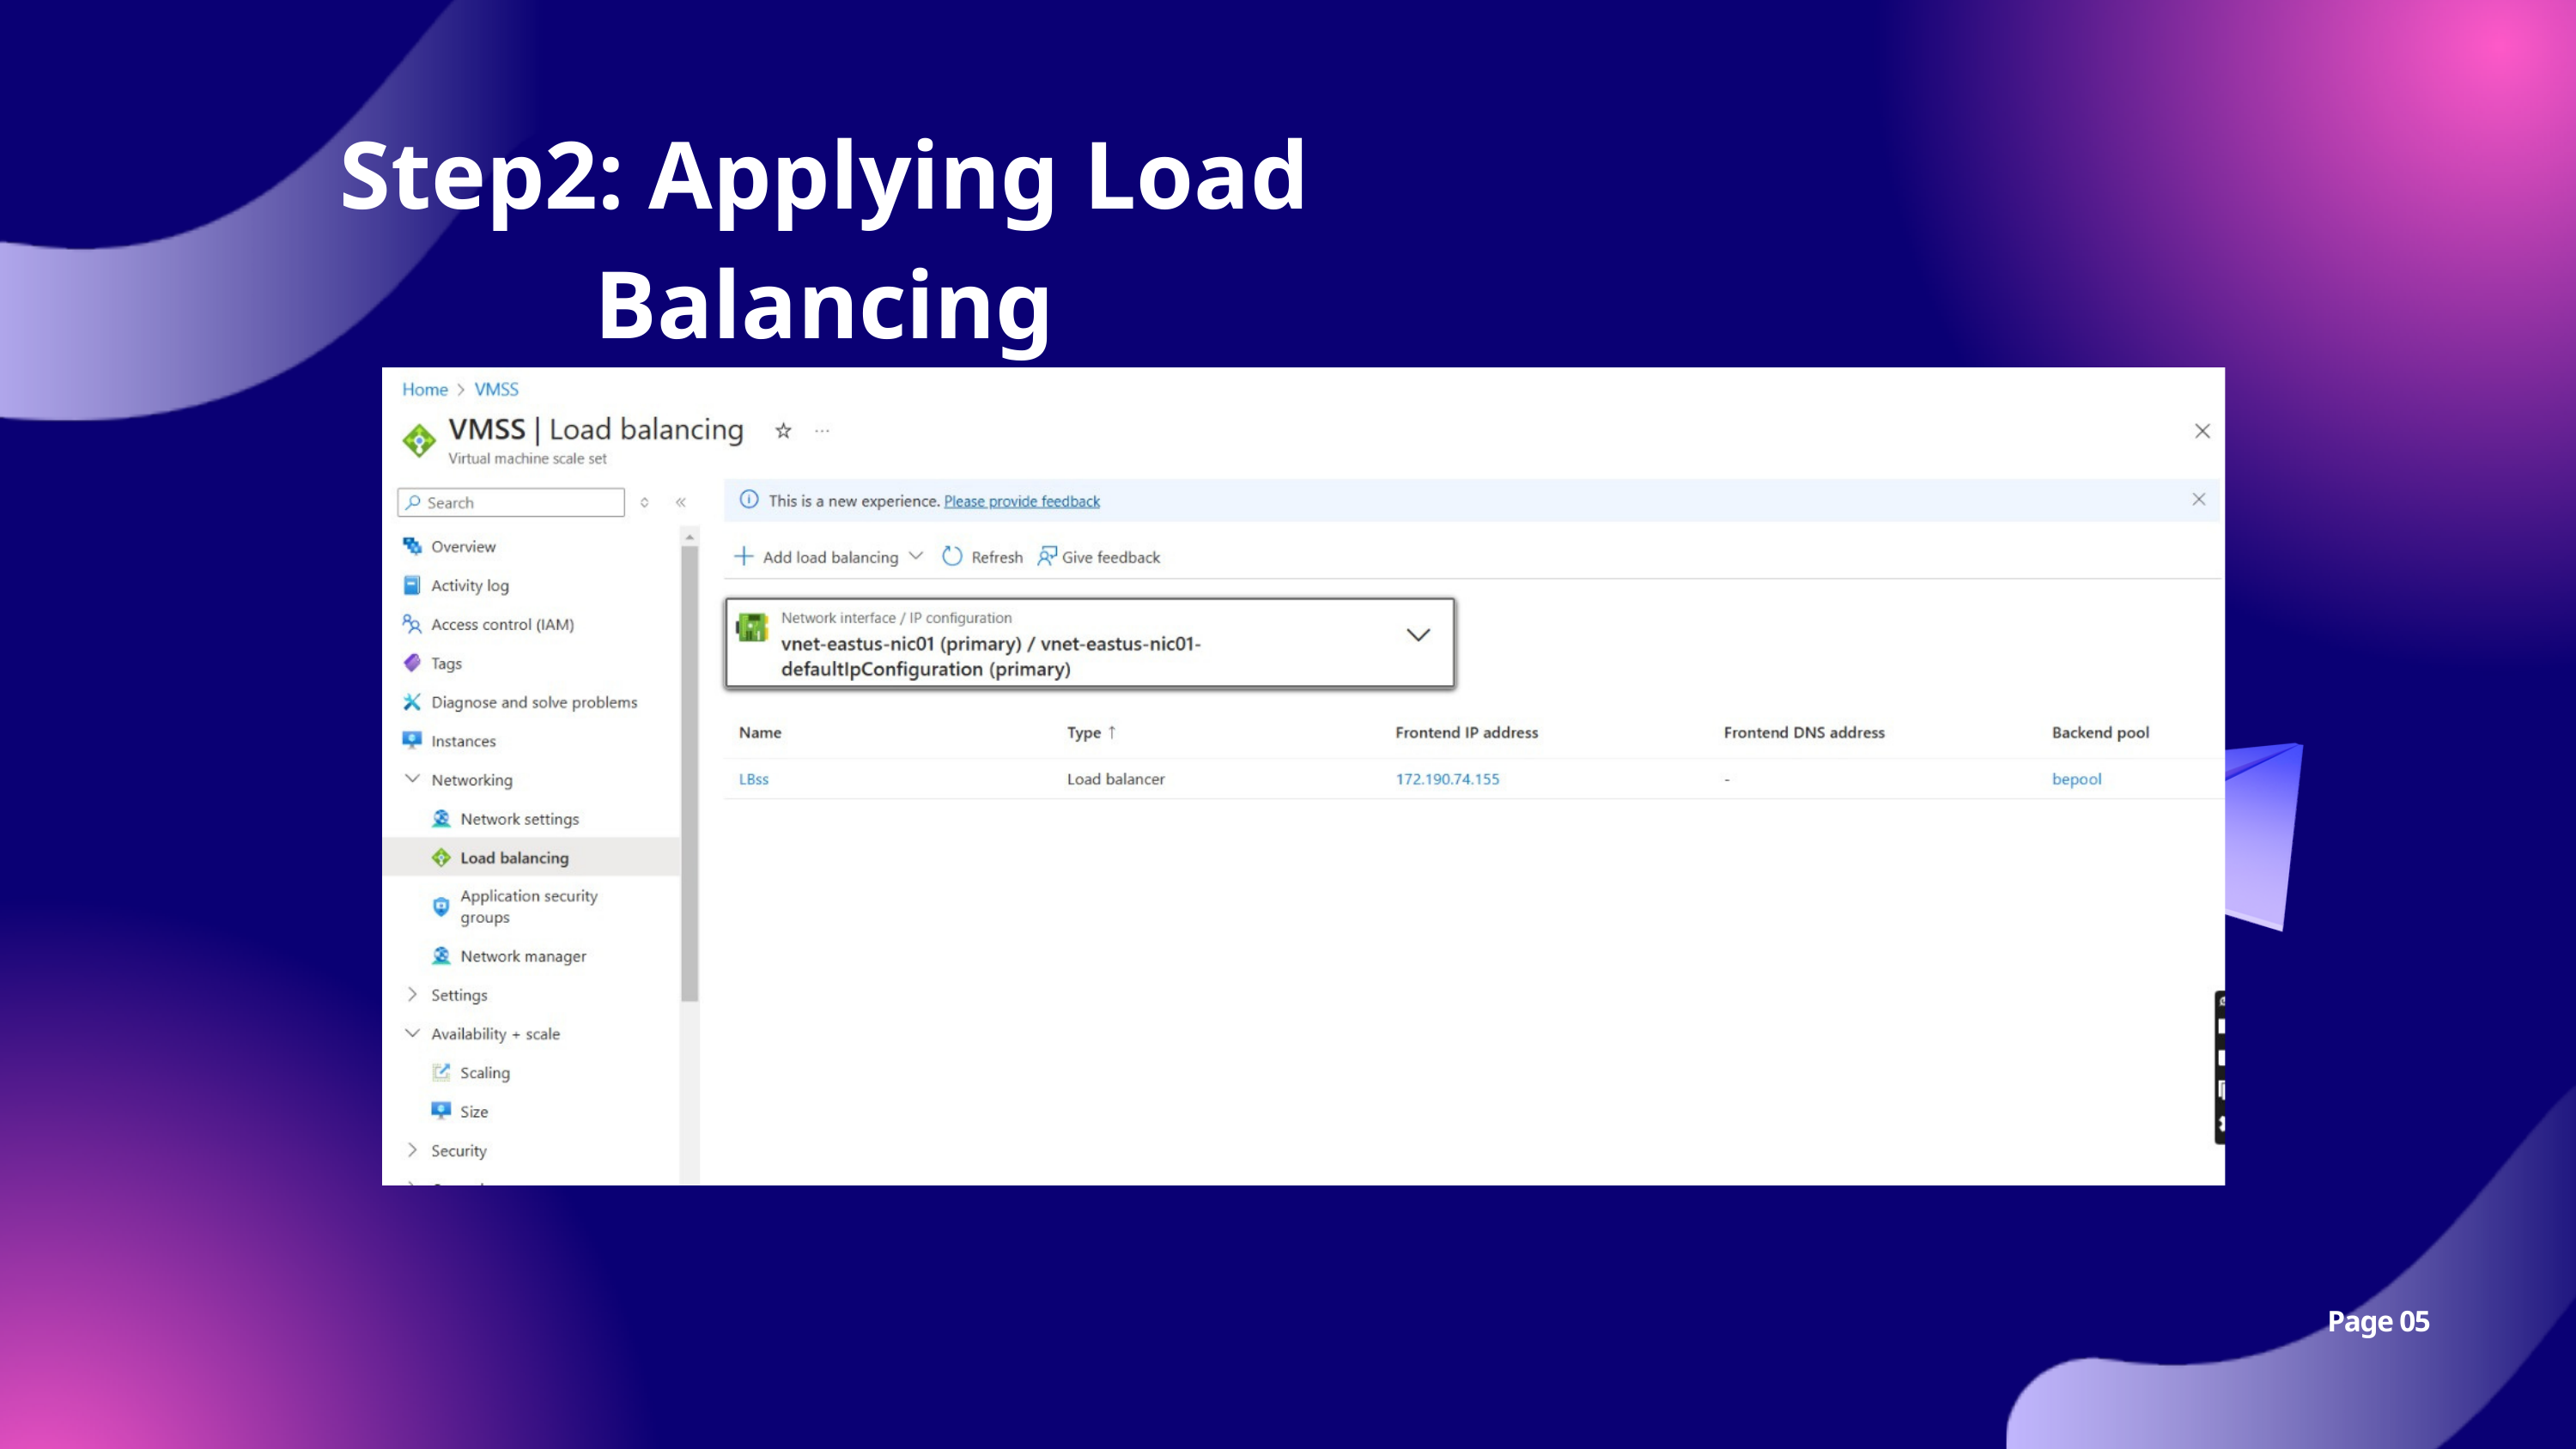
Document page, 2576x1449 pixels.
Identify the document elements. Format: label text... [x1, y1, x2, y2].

text_box [2006, 992, 2576, 1449]
text_box [0, 895, 670, 1449]
text_box [0, 0, 589, 457]
text_box [2226, 481, 2304, 993]
text_box Step2: Applying Load Balancing [101, 97, 1547, 358]
text_box Page 05 [2302, 1306, 2432, 1338]
text_box [382, 367, 2226, 1185]
text_box [1871, 0, 2576, 676]
